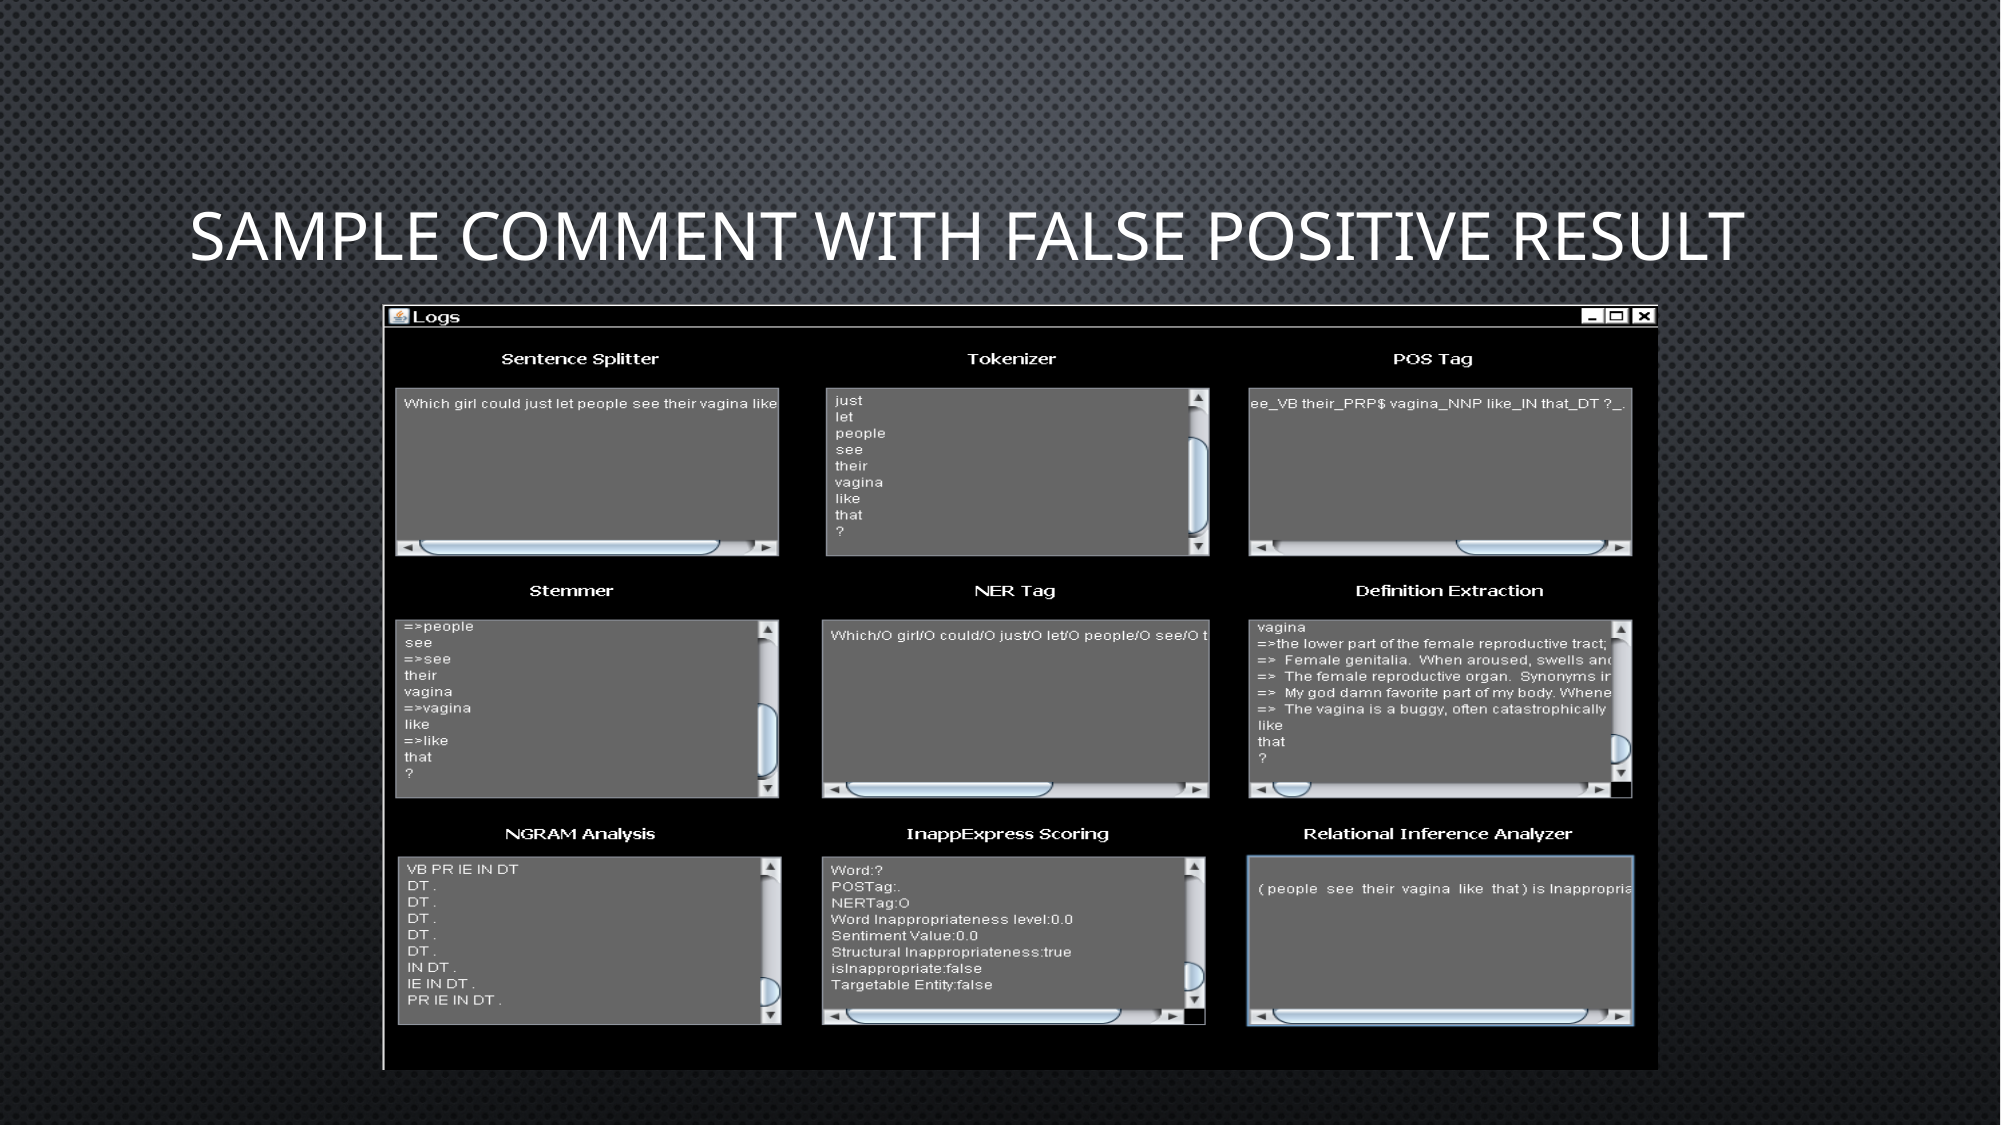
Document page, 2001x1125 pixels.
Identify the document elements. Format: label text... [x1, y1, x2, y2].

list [382, 304, 1658, 1071]
title Sample comment with False Positive Result [174, 77, 1800, 390]
